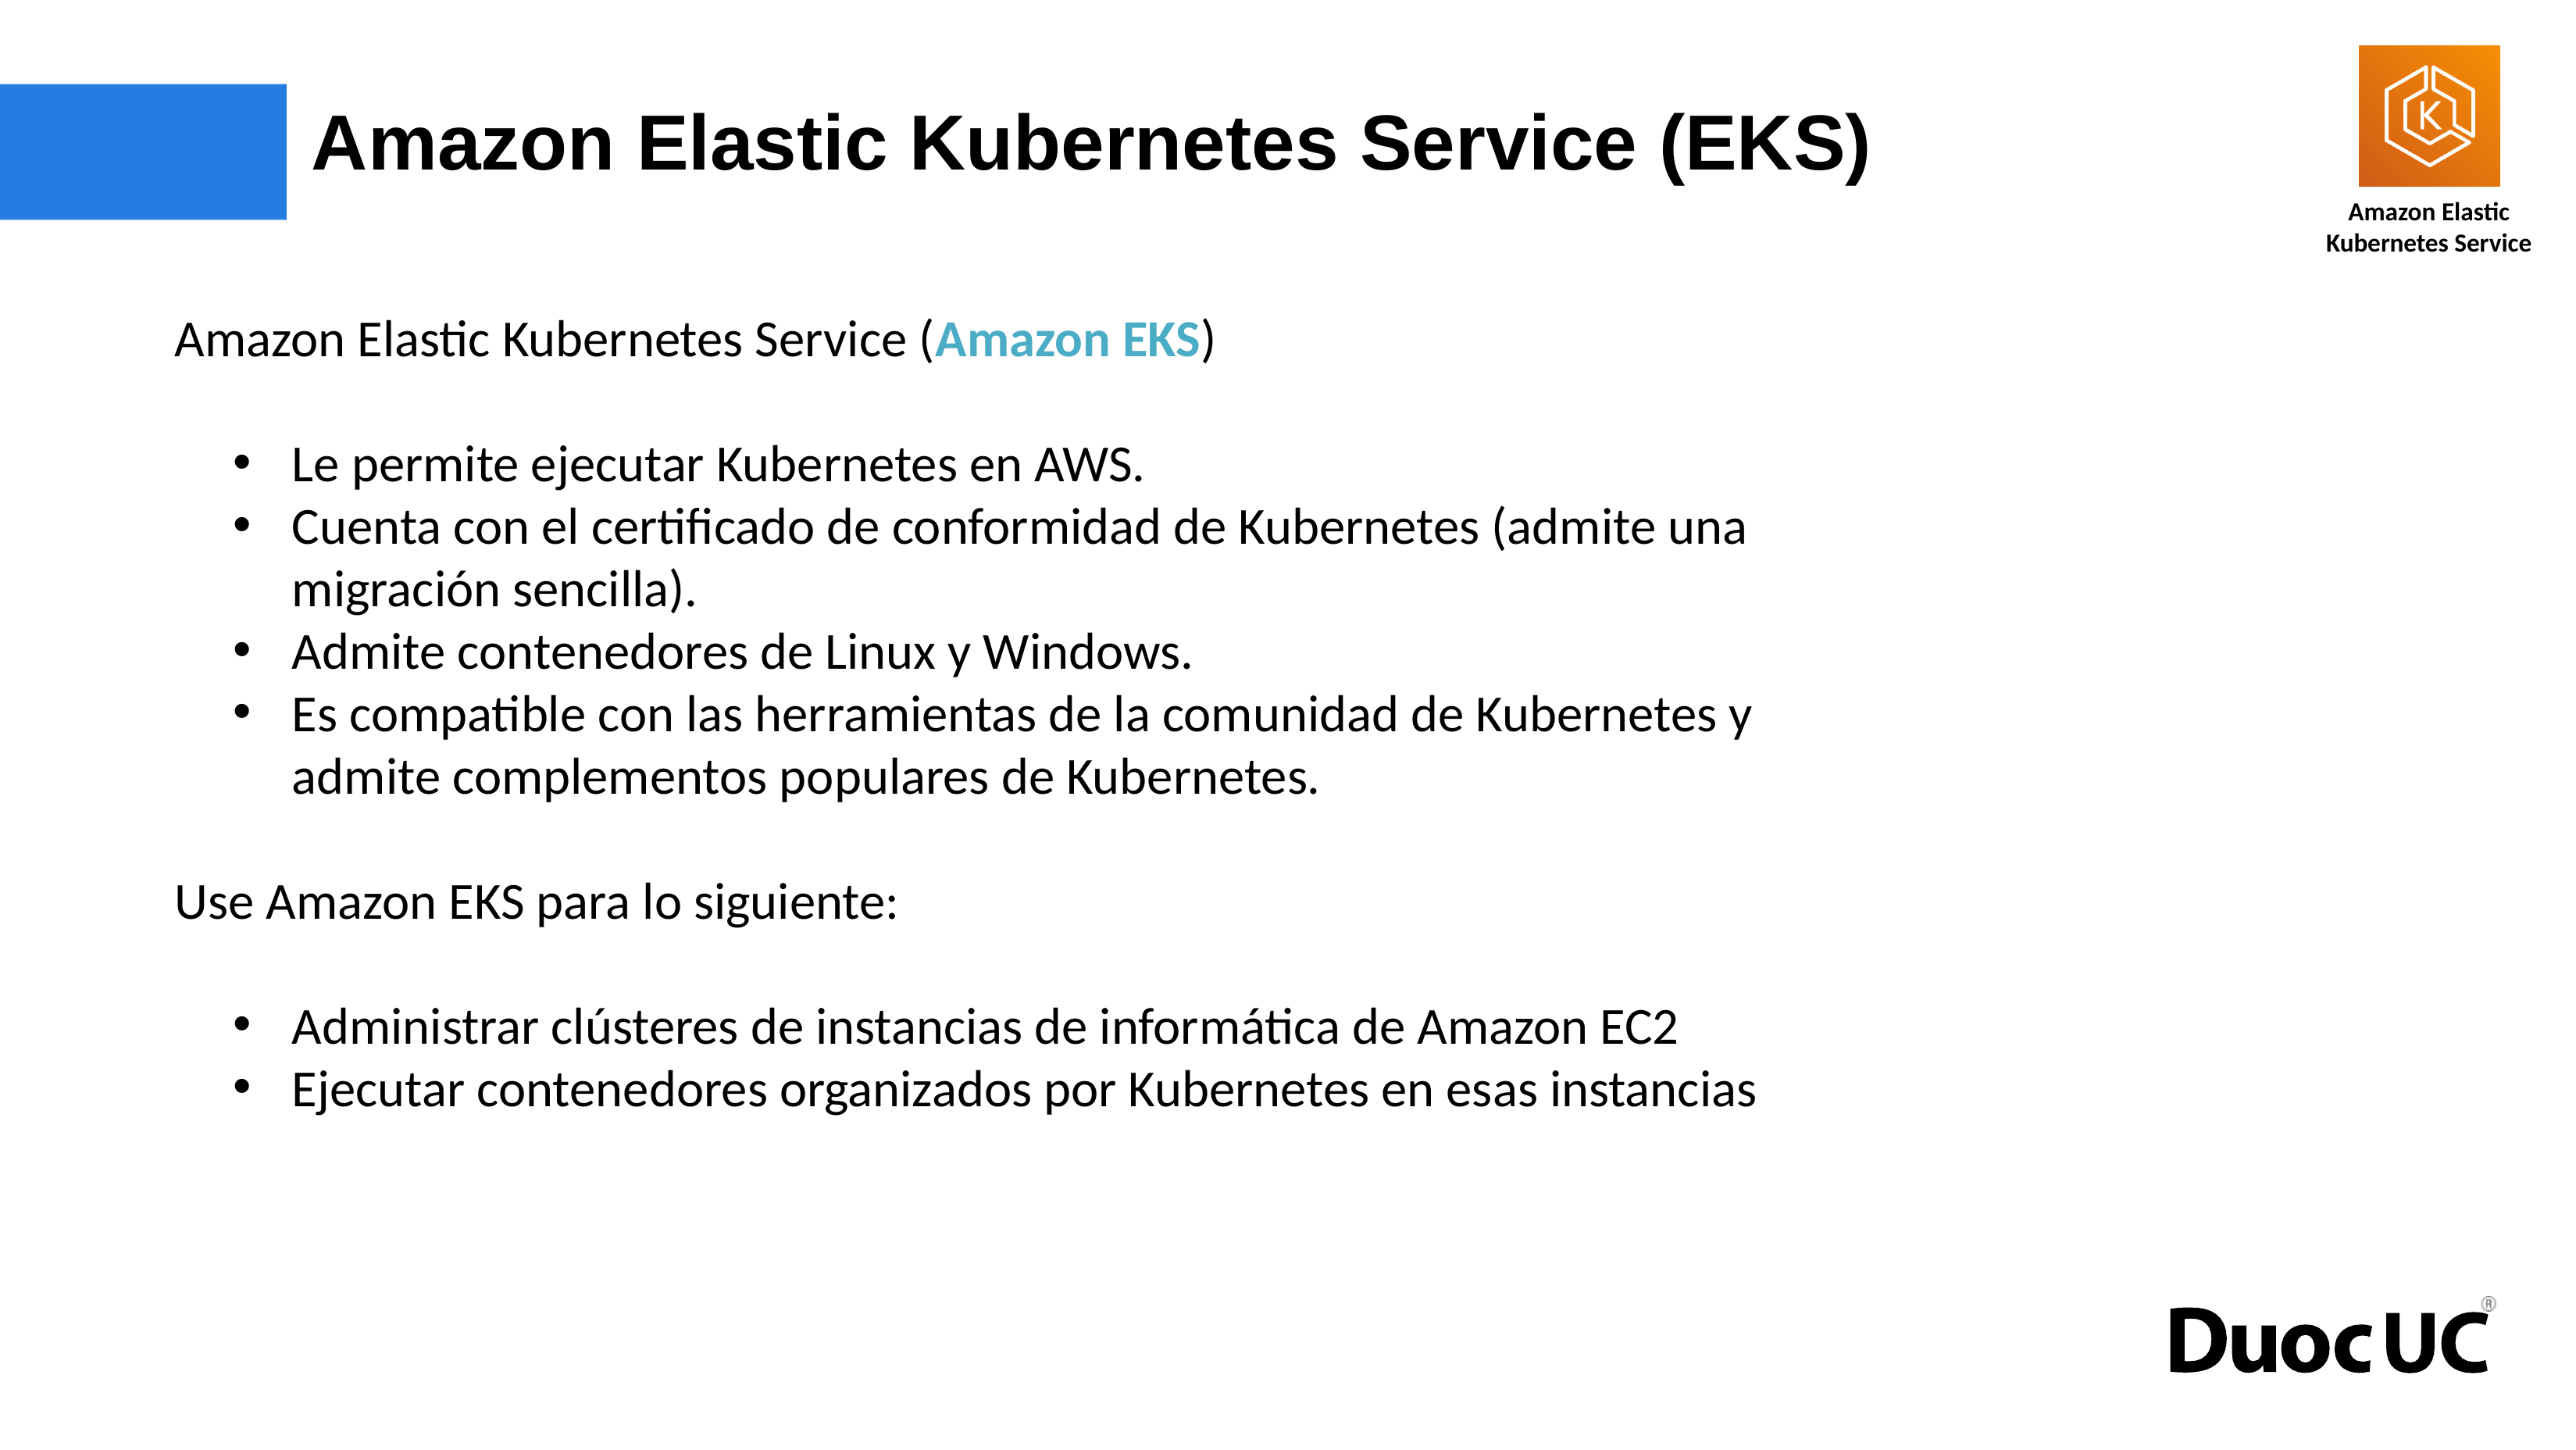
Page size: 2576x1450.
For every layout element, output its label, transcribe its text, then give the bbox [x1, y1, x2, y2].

picture [2481, 1296, 2496, 1312]
text_box Amazon Elastic Kubernetes Service [2282, 189, 2576, 263]
picture [2358, 45, 2500, 187]
text_box Amazon Elastic Kubernetes Service (Amazon EKS) Le permite ejecutar Kubernetes en AWS. Cuenta con el certificado de conformidad de Kubernetes (admite una migración sencilla). Admite contenedores de Linux y Windows. Es compatible con las herramientas de la comunidad de Kubernetes y admite complementos populares de Kubernetes. Use Amazon EKS para lo siguiente: Administrar clústeres de instancias de informática de Amazon EC2 Ejecutar contenedores organizados por Kubernetes en esas instancias [174, 305, 1825, 1117]
title Amazon Elastic Kubernetes Service (EKS) [311, 91, 2354, 187]
